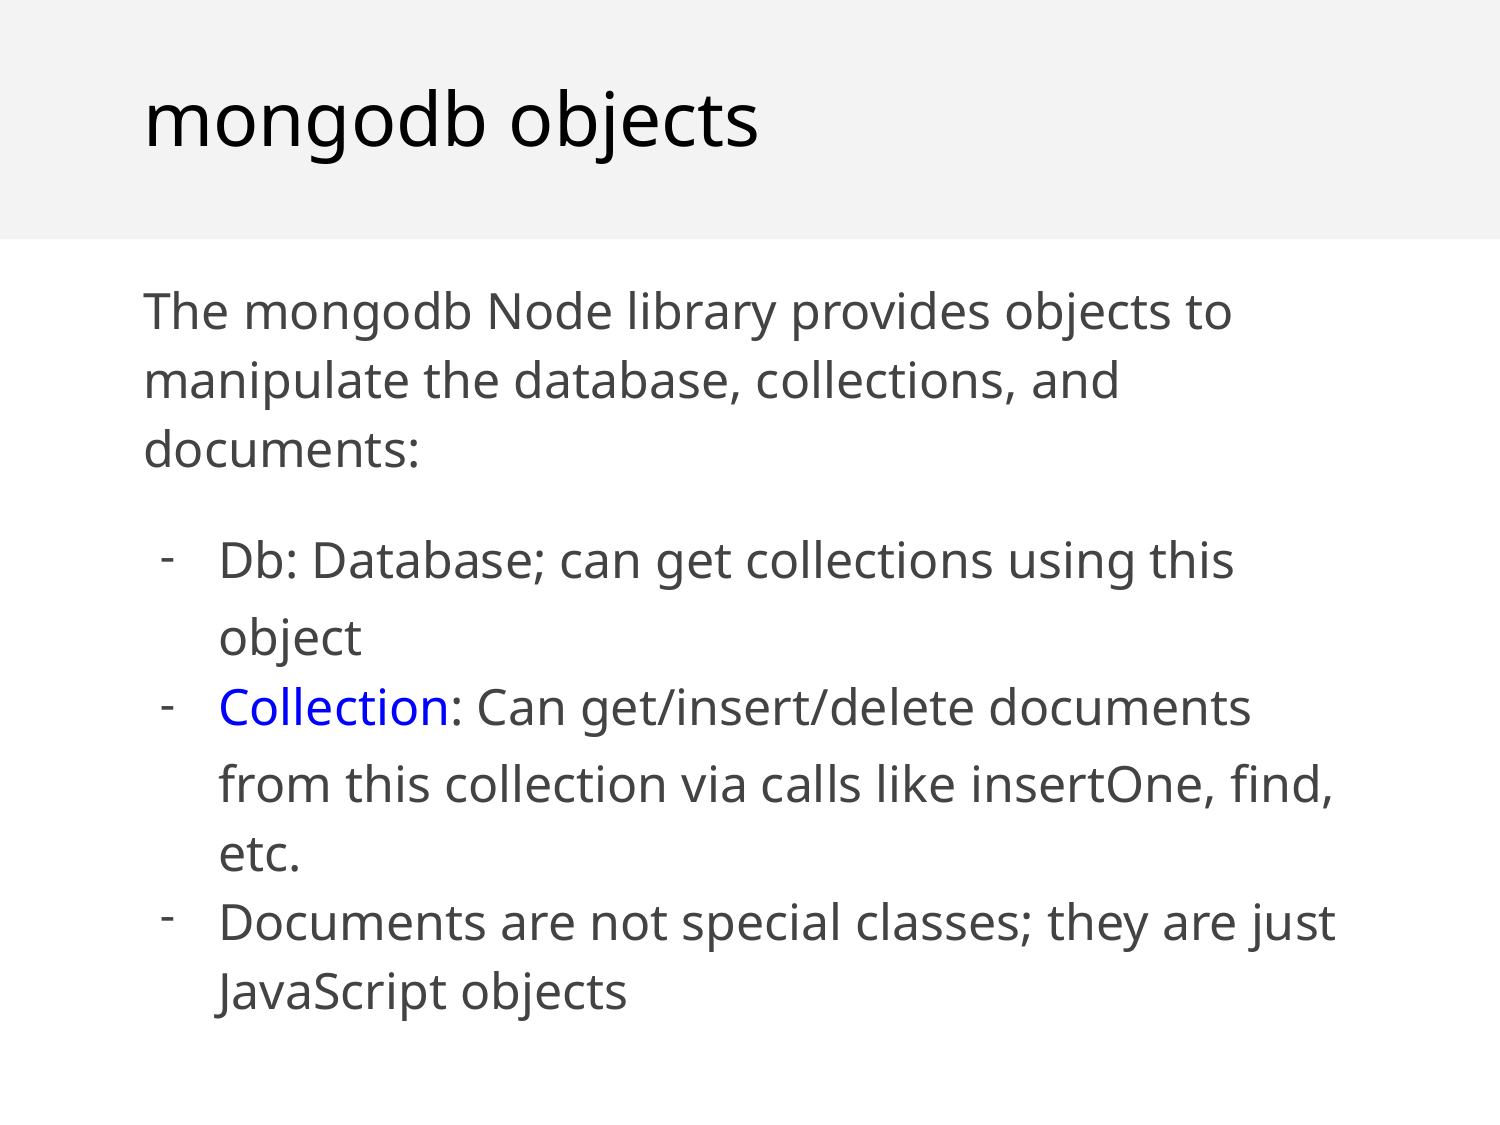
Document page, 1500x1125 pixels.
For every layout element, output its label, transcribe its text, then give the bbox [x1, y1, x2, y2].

text_box The mongodb Node library provides objects to manipulate the database, collections, and documents: Db: Database; can get collections using this object Collection: Can get/insert/delete documents from this collection via calls like insertOne, find, etc. Documents are not special classes; they are just JavaScript objects [128, 255, 1372, 1003]
text_box mongodb objects [128, 56, 1372, 183]
